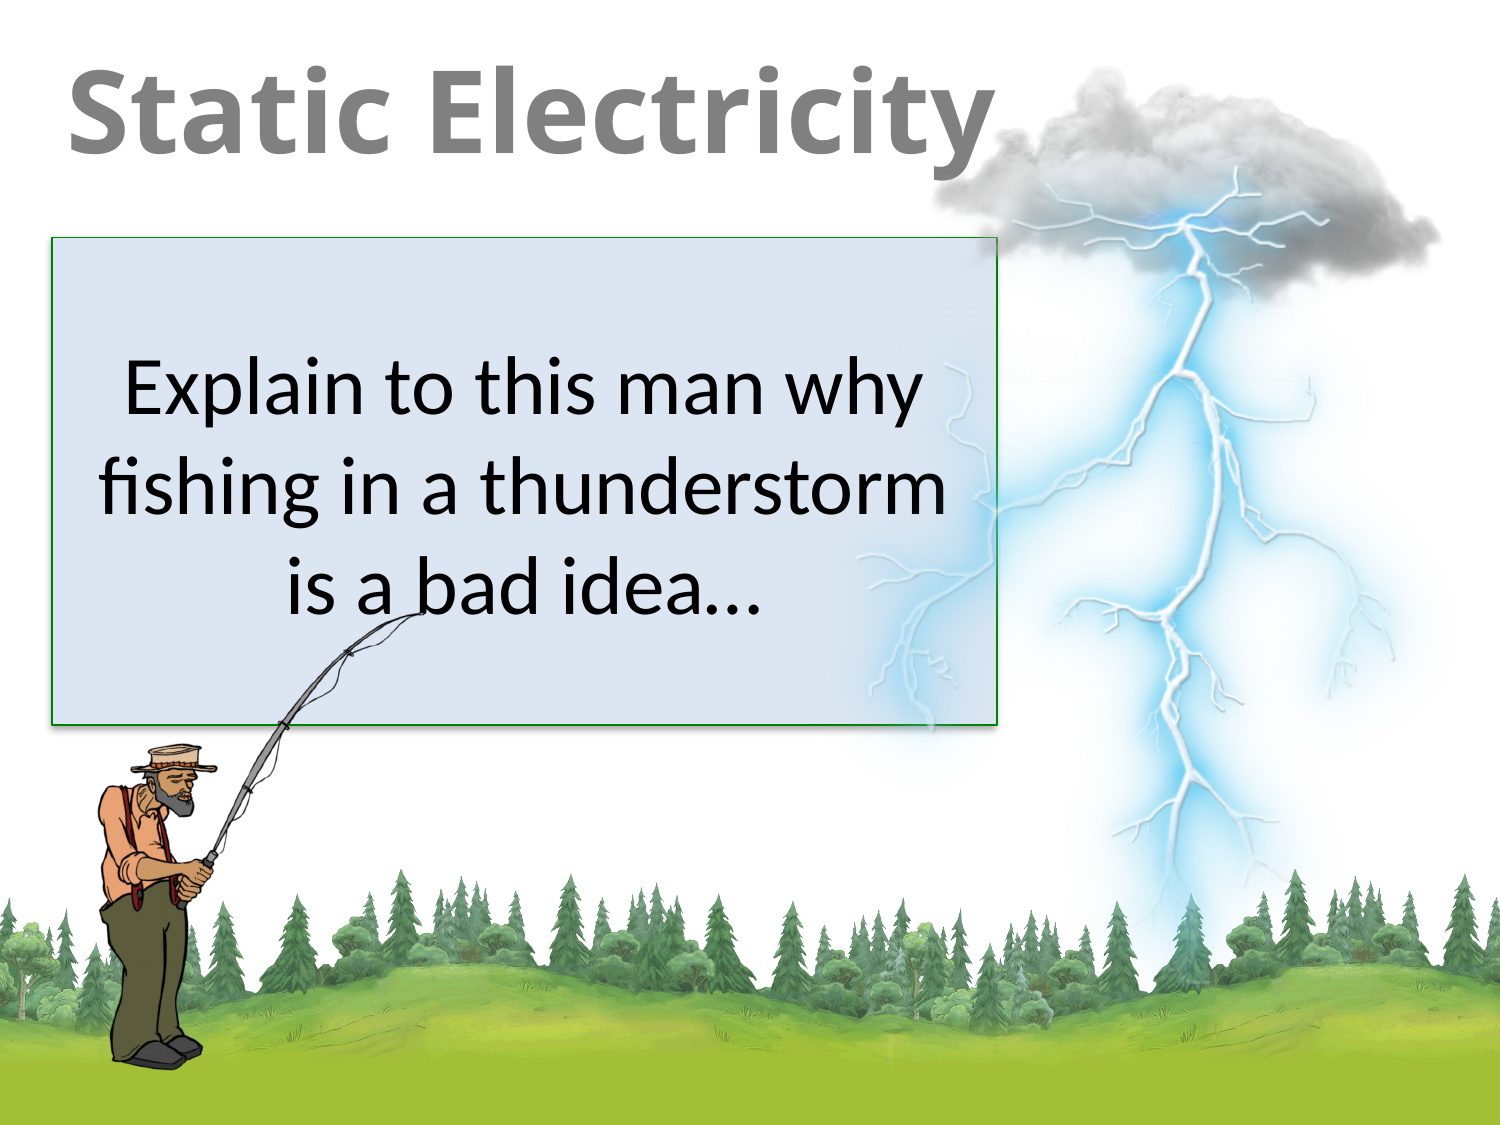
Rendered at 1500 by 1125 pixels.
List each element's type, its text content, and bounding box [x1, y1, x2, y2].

picture [0, 0, 1500, 1125]
title Static Electricity [51, 30, 865, 185]
text_box Explain to this man why fishing in a thunderstorm is a bad idea… [51, 237, 788, 726]
